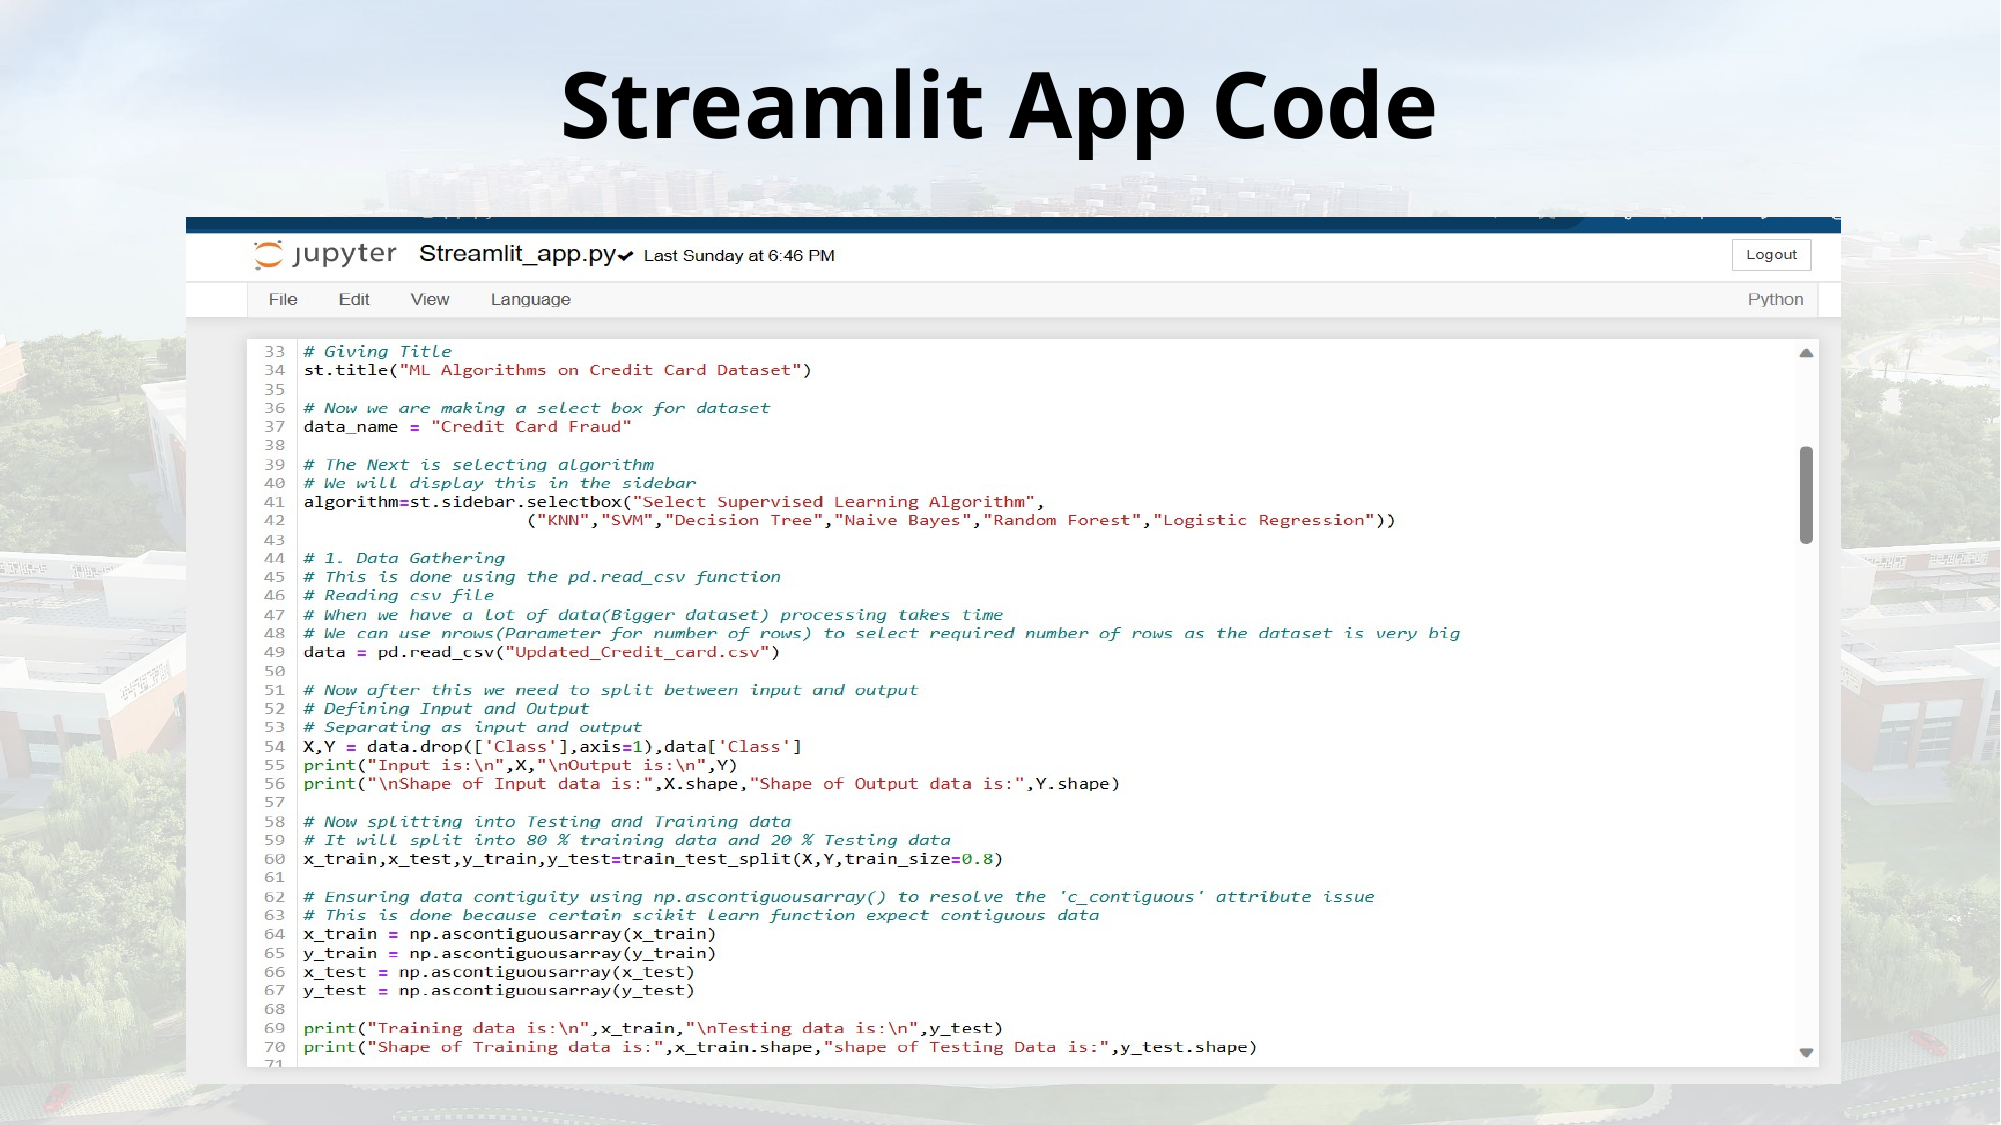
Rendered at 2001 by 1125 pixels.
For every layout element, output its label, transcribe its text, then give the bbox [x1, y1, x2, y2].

title Streamlit App Code [137, 0, 1863, 218]
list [186, 217, 1841, 1084]
